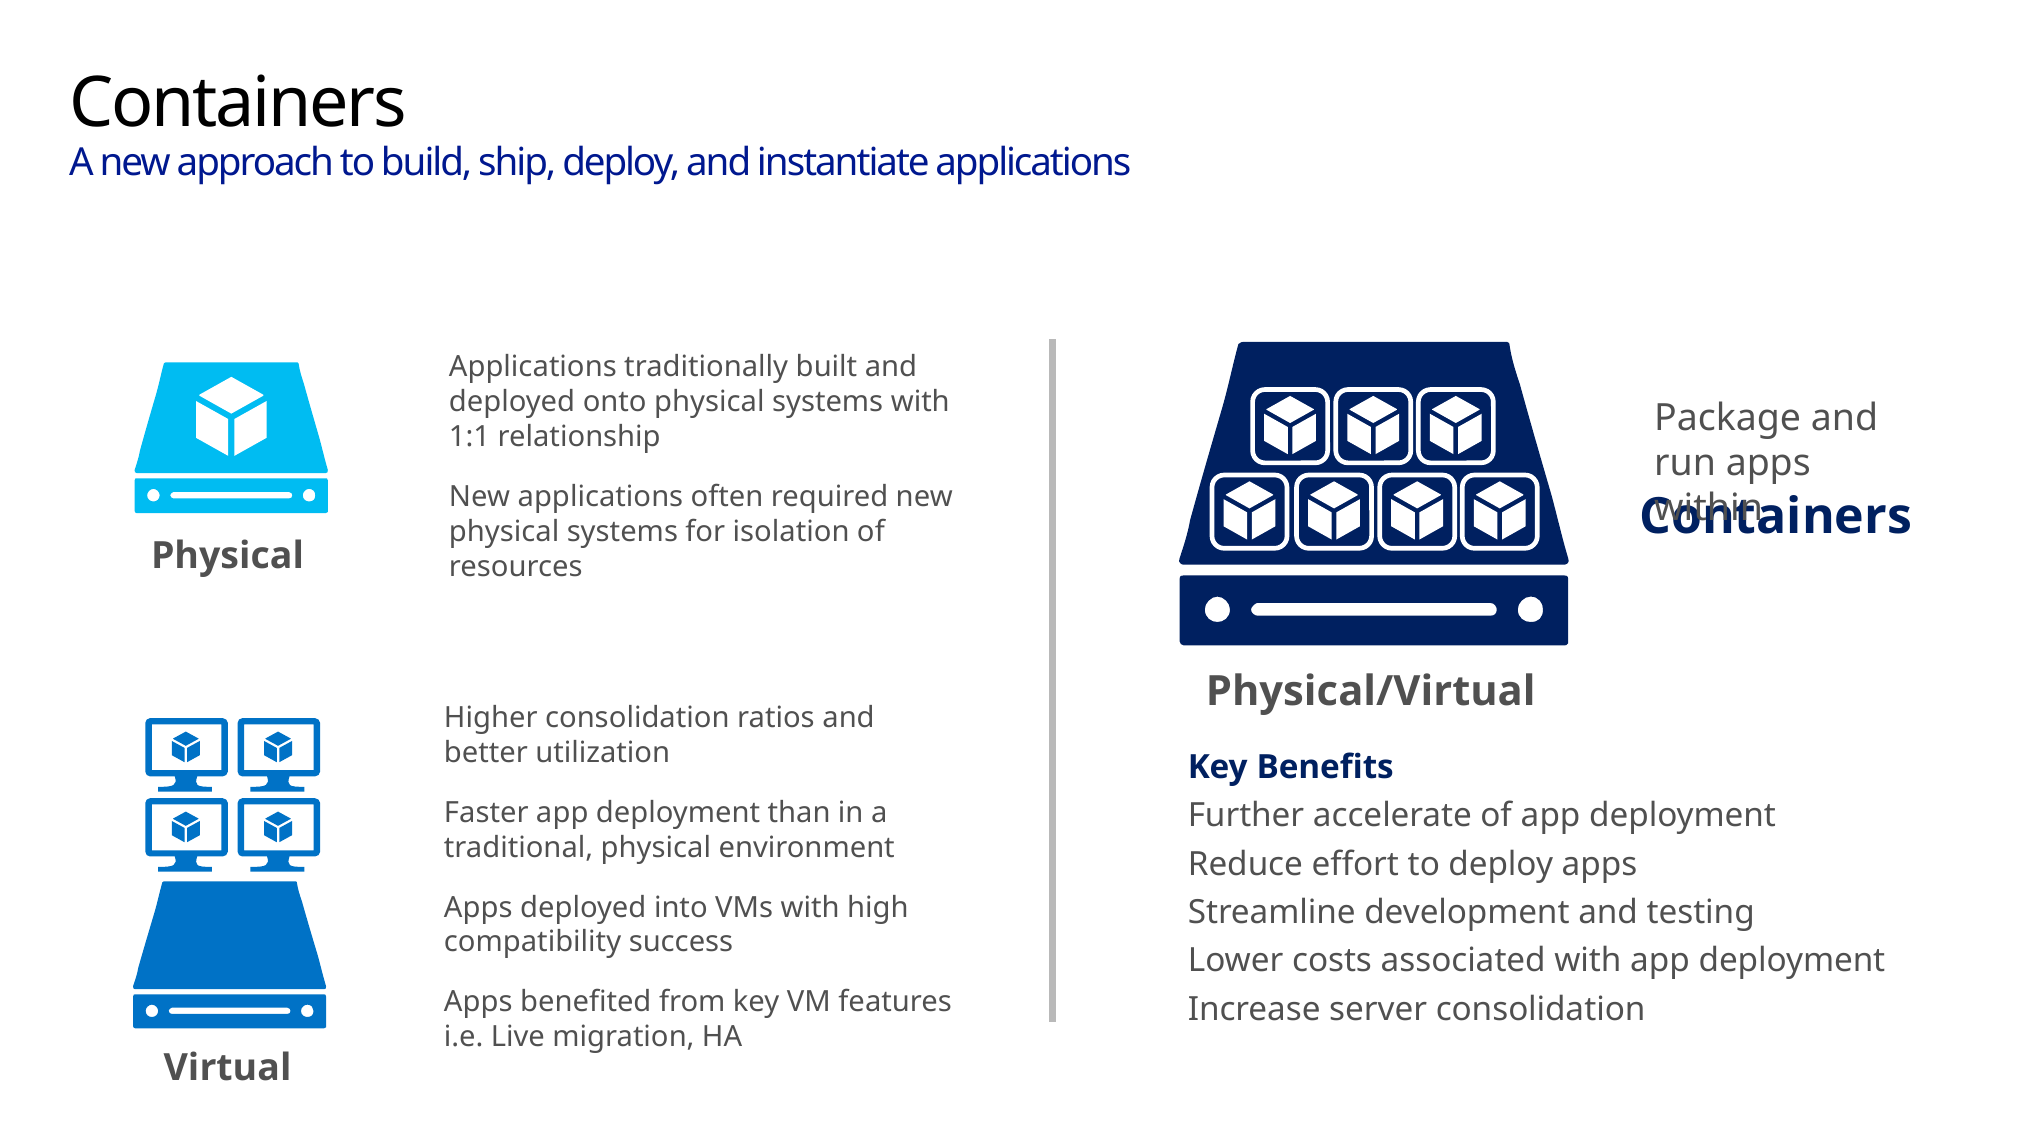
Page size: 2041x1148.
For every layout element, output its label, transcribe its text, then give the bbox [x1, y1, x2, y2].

text_box [133, 994, 327, 1029]
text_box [145, 717, 228, 792]
text_box Applications traditionally built and deployed onto physical systems with 1:1 relationship New applications often required new physical systems for isolation of resources [419, 323, 992, 607]
title Containers A new approach to build, ship, deploy, and instantiate applications [45, 51, 2023, 199]
text_box Key Benefits Further accelerate of app deployment Reduce effort to deploy apps Streamline development and testing Lower costs associated with app deployment Increase server consolidation [1158, 725, 1946, 1052]
text_box Virtual [133, 1027, 322, 1109]
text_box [1177, 341, 1571, 741]
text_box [237, 717, 321, 792]
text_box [145, 797, 228, 872]
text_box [1615, 385, 1942, 571]
text_box [133, 881, 327, 990]
text_box Physical [121, 516, 335, 598]
text_box Higher consolidation ratios and better utilization Faster app deployment than in a traditional, physical environment Apps deployed into VMs with high compatibility success Apps benefited from key VM features i.e. Live migration, HA [413, 674, 987, 1077]
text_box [237, 797, 321, 872]
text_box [133, 362, 330, 514]
